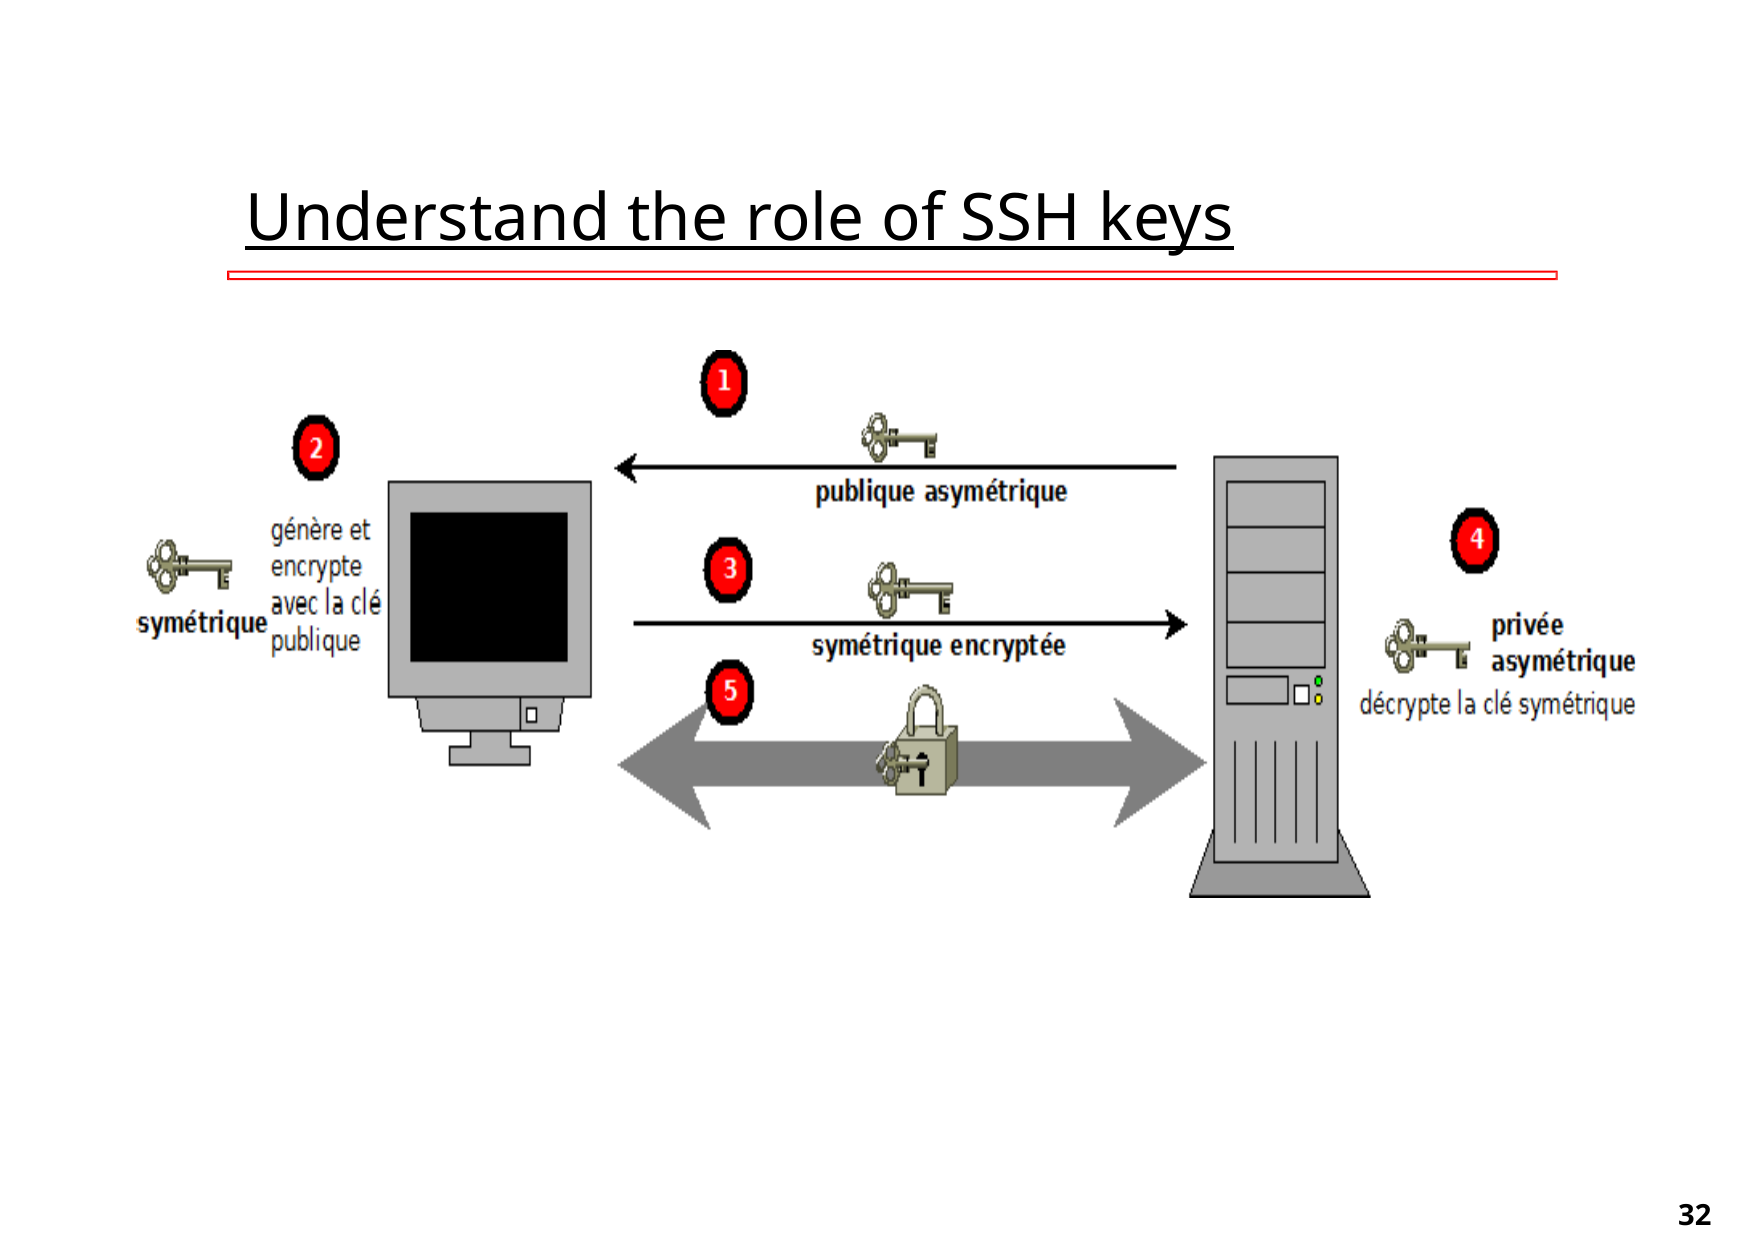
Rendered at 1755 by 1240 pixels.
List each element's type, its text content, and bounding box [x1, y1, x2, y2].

text_box [136, 350, 1636, 898]
title Understand the role of SSH keys [243, 108, 1528, 318]
slide_number ‹#› [1674, 1196, 1744, 1240]
